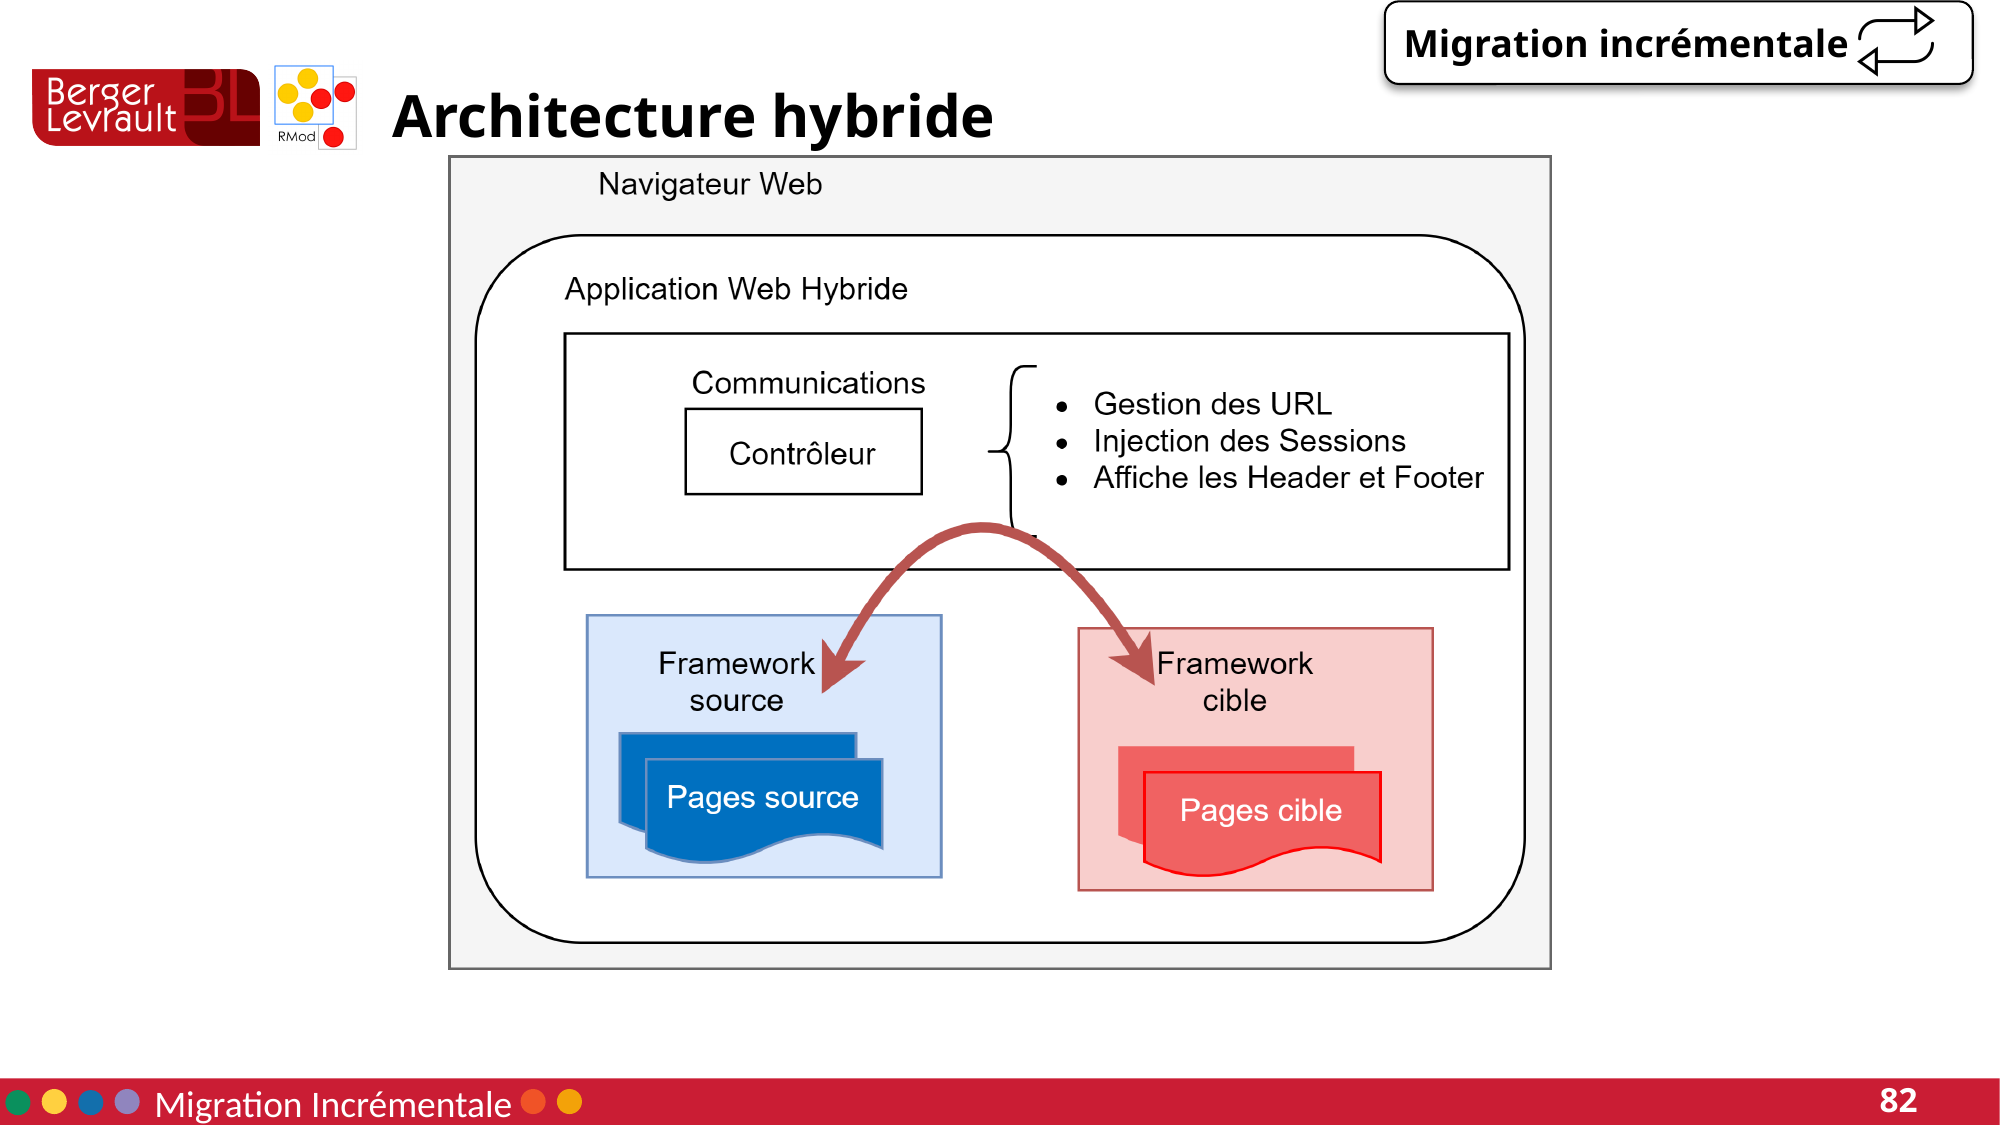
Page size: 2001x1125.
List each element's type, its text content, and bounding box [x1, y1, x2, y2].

picture [268, 60, 363, 155]
picture [448, 155, 1552, 970]
slide_number 82 [1832, 1078, 1965, 1125]
text_box [555, 1087, 584, 1116]
title Architecture hybride [377, 79, 1906, 183]
picture [32, 69, 260, 146]
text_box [1384, 1, 1973, 84]
text_box Migration Incrémentale [139, 1072, 546, 1125]
text_box [77, 1089, 105, 1117]
text_box [113, 1087, 139, 1116]
text_box [4, 1089, 32, 1117]
text_box [41, 1088, 67, 1115]
